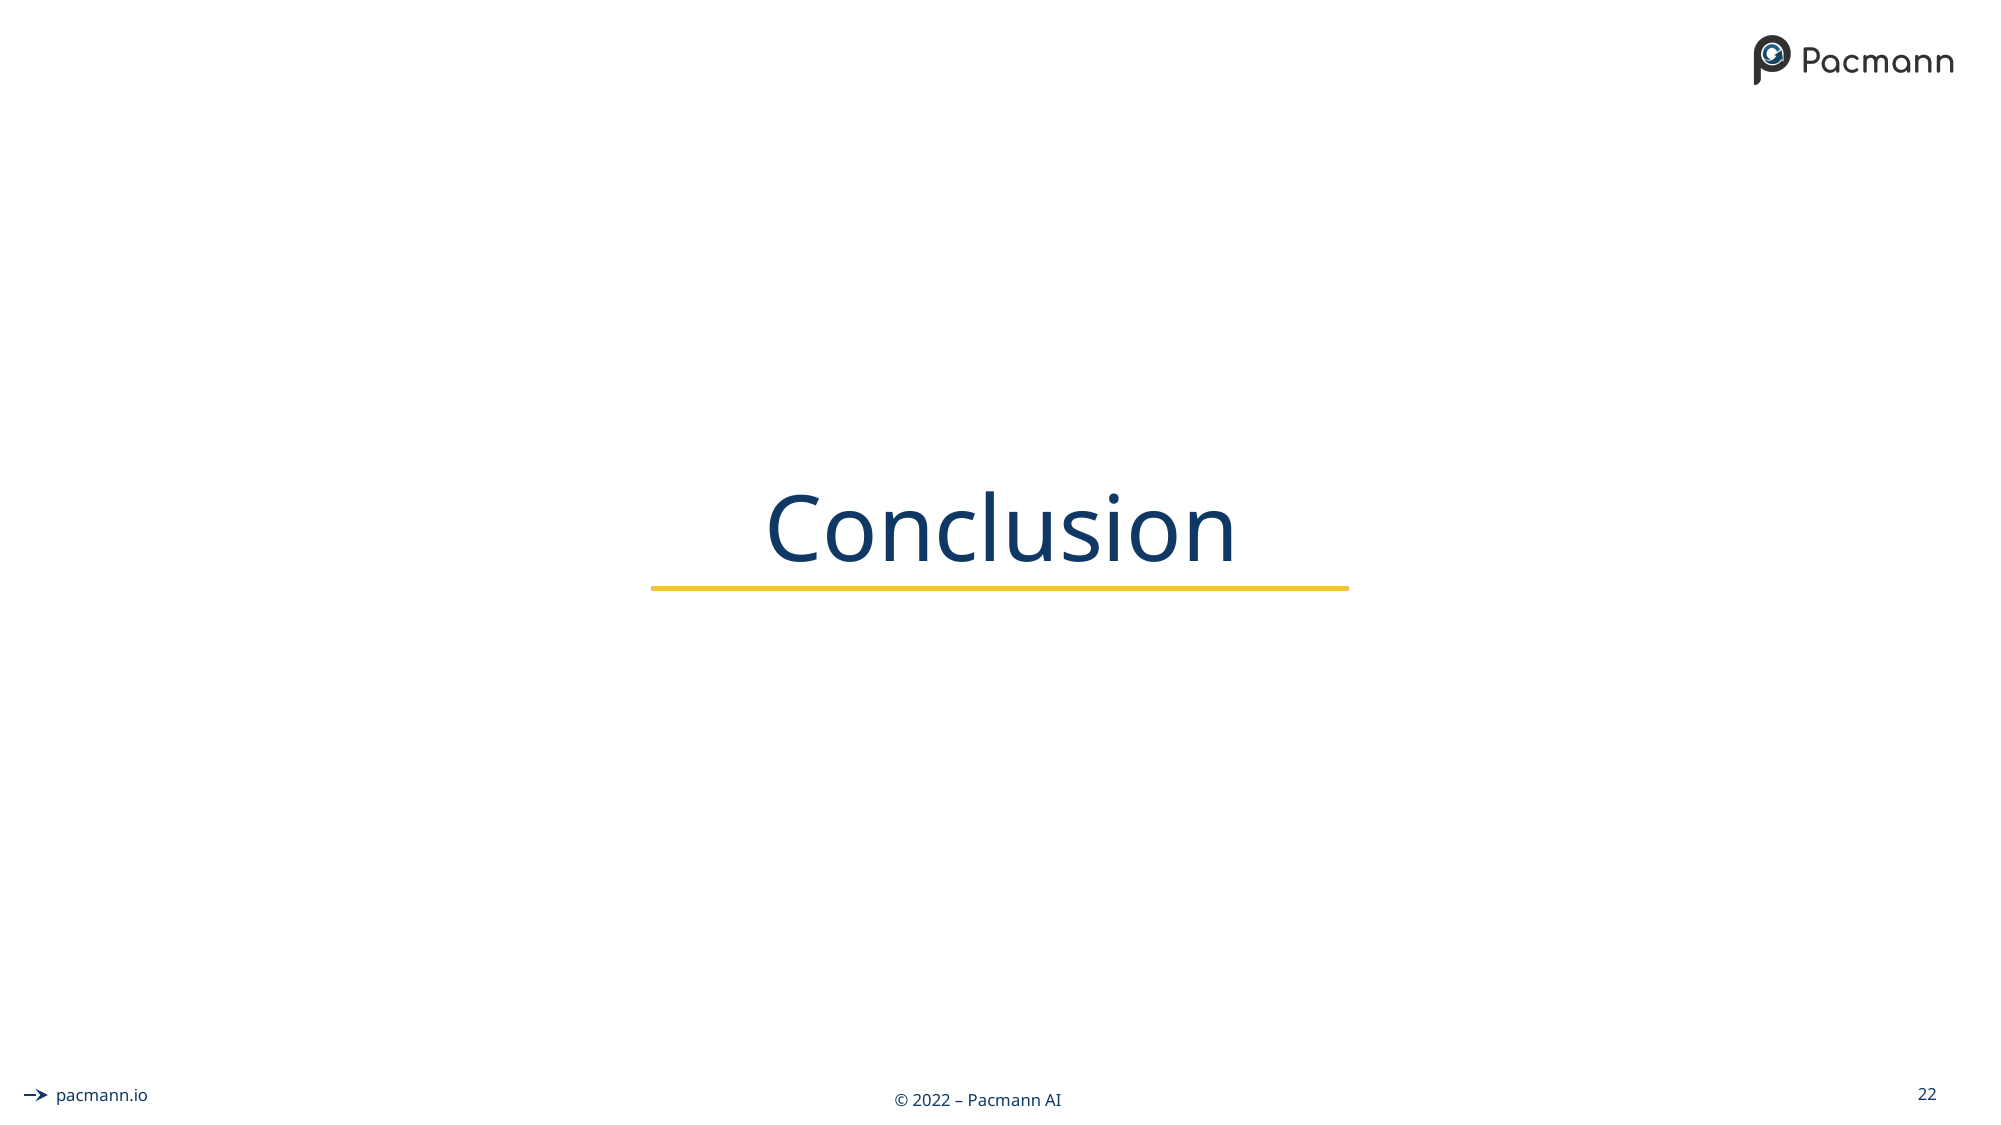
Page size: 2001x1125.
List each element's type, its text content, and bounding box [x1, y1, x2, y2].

title Conclusion [51, 441, 1952, 589]
picture [1725, 22, 1984, 98]
